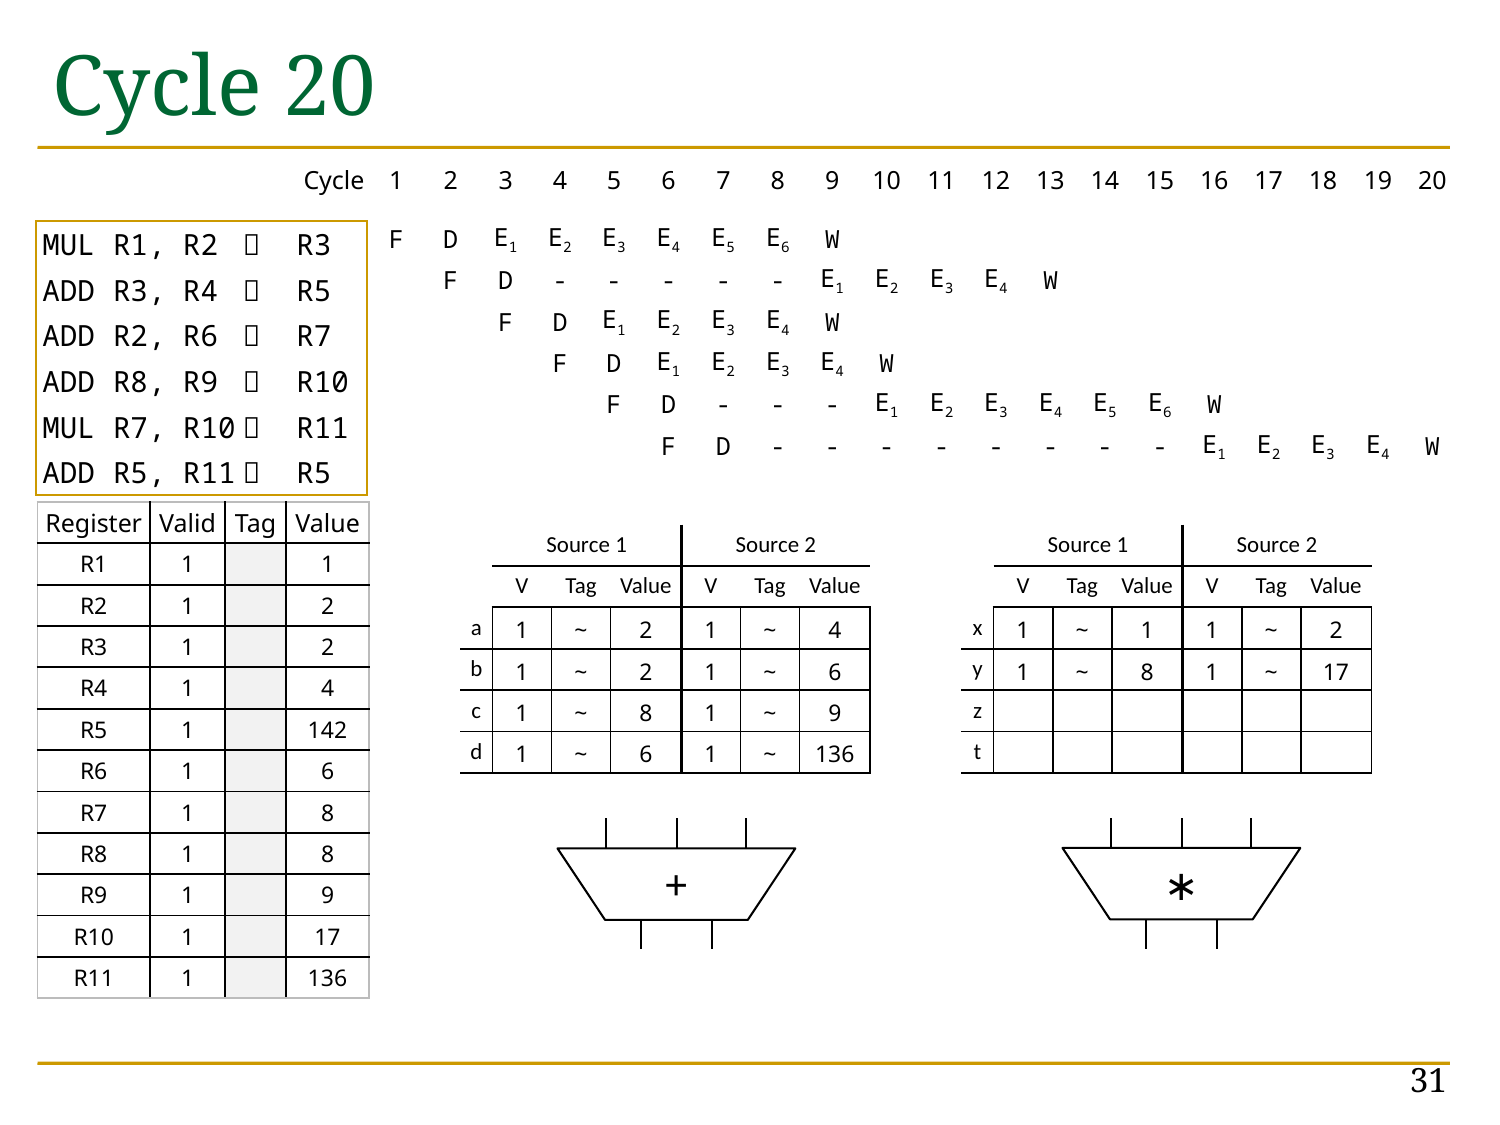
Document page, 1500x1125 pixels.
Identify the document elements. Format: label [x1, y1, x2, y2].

table_header [961, 525, 1181, 607]
table_cell [1184, 691, 1241, 731]
table_cell [151, 792, 224, 832]
table_header [460, 525, 680, 607]
table_cell [961, 607, 993, 648]
table_cell [994, 732, 1052, 772]
table_cell [1243, 650, 1300, 689]
table_cell [226, 586, 285, 625]
table_cell [460, 607, 492, 648]
table_cell [552, 608, 610, 648]
table_cell [151, 710, 224, 749]
table_cell [493, 691, 551, 731]
table_cell [287, 834, 368, 873]
table_cell [1243, 691, 1300, 731]
table_cell [287, 875, 368, 915]
table_cell [287, 627, 368, 666]
table_cell [38, 544, 149, 584]
table_cell [611, 650, 680, 689]
table_cell [1243, 732, 1300, 772]
table_cell [1054, 691, 1111, 731]
table_header [226, 503, 285, 542]
table_cell [226, 544, 285, 584]
table_cell [800, 732, 869, 772]
table_cell [683, 732, 740, 772]
table_cell [226, 958, 285, 997]
table_cell [226, 792, 285, 832]
table_cell [1054, 650, 1111, 689]
table_cell [460, 650, 492, 689]
table_cell [287, 544, 368, 584]
table_header [1184, 525, 1372, 565]
table_cell [226, 834, 285, 873]
table_cell [151, 916, 224, 956]
table_cell [1184, 732, 1241, 772]
table_cell [38, 792, 149, 832]
text_box [557, 818, 796, 950]
table_cell [38, 958, 149, 997]
table_cell [683, 608, 740, 648]
table_cell [38, 627, 149, 666]
table_cell [38, 586, 149, 625]
slide_number [1111, 1036, 1462, 1112]
table_cell [683, 650, 740, 689]
table_cell [493, 608, 551, 648]
table_cell [1302, 608, 1371, 648]
table_cell [1302, 732, 1371, 772]
table_cell [994, 608, 1052, 648]
text_box [1062, 818, 1301, 950]
text_box [368, 164, 1460, 467]
table_cell [151, 751, 224, 791]
table_cell [741, 650, 799, 689]
table_cell [151, 958, 224, 997]
table_cell [226, 710, 285, 749]
table_cell [38, 668, 149, 708]
table_cell [287, 958, 368, 997]
table_cell [741, 732, 799, 772]
table_cell [151, 668, 224, 708]
table_cell [287, 916, 368, 956]
text_box [245, 164, 365, 218]
table_cell [151, 834, 224, 873]
table_cell [287, 710, 368, 749]
table_cell [492, 567, 680, 606]
table_cell [1113, 732, 1181, 772]
table_cell [151, 586, 224, 625]
table_cell [683, 691, 740, 731]
table_header [683, 525, 870, 565]
table_cell [151, 875, 224, 915]
table_cell [800, 650, 869, 689]
table_cell [1184, 650, 1241, 689]
table_cell [151, 627, 224, 666]
table_cell [226, 916, 285, 956]
table_cell [287, 586, 368, 625]
table_cell [1184, 567, 1372, 606]
table_cell [37, 267, 366, 494]
table_cell [994, 567, 1181, 606]
table_cell [800, 691, 869, 731]
table_cell [552, 732, 610, 772]
table_cell [611, 691, 680, 731]
table_cell [1302, 691, 1371, 731]
table_cell [611, 608, 680, 648]
table_cell [994, 691, 1052, 731]
table_cell [226, 751, 285, 791]
table_cell [1054, 608, 1111, 648]
table_cell [741, 691, 799, 731]
table_cell [1184, 608, 1241, 648]
table_cell [994, 650, 1052, 689]
table_cell [38, 916, 149, 956]
table_cell [741, 608, 799, 648]
table_cell [961, 691, 993, 731]
table_cell [1302, 650, 1371, 689]
table_header [287, 503, 368, 542]
table_cell [38, 710, 149, 749]
table_cell [226, 875, 285, 915]
table_cell [460, 732, 492, 772]
table_cell [961, 650, 993, 689]
table_cell [1113, 608, 1181, 648]
table_cell [226, 668, 285, 708]
table_cell [1113, 691, 1181, 731]
table_cell [683, 567, 870, 606]
table_cell [38, 834, 149, 873]
table_cell [1054, 732, 1111, 772]
table_cell [493, 650, 551, 689]
table_cell [961, 732, 993, 772]
table_cell [611, 732, 680, 772]
table_cell [493, 732, 551, 772]
table_cell [460, 691, 492, 731]
table_cell [287, 668, 368, 708]
title [37, 24, 1450, 200]
table_cell [226, 627, 285, 666]
table_cell [38, 875, 149, 915]
table_cell [1113, 650, 1181, 689]
table_cell [800, 608, 869, 648]
table_cell [38, 751, 149, 791]
table_header [38, 503, 149, 542]
table_header [37, 222, 366, 267]
table_cell [1243, 608, 1300, 648]
table_header [151, 503, 224, 542]
table_cell [151, 544, 224, 584]
table_cell [287, 751, 368, 791]
table_cell [552, 691, 610, 731]
table_cell [552, 650, 610, 689]
table_cell [287, 792, 368, 832]
